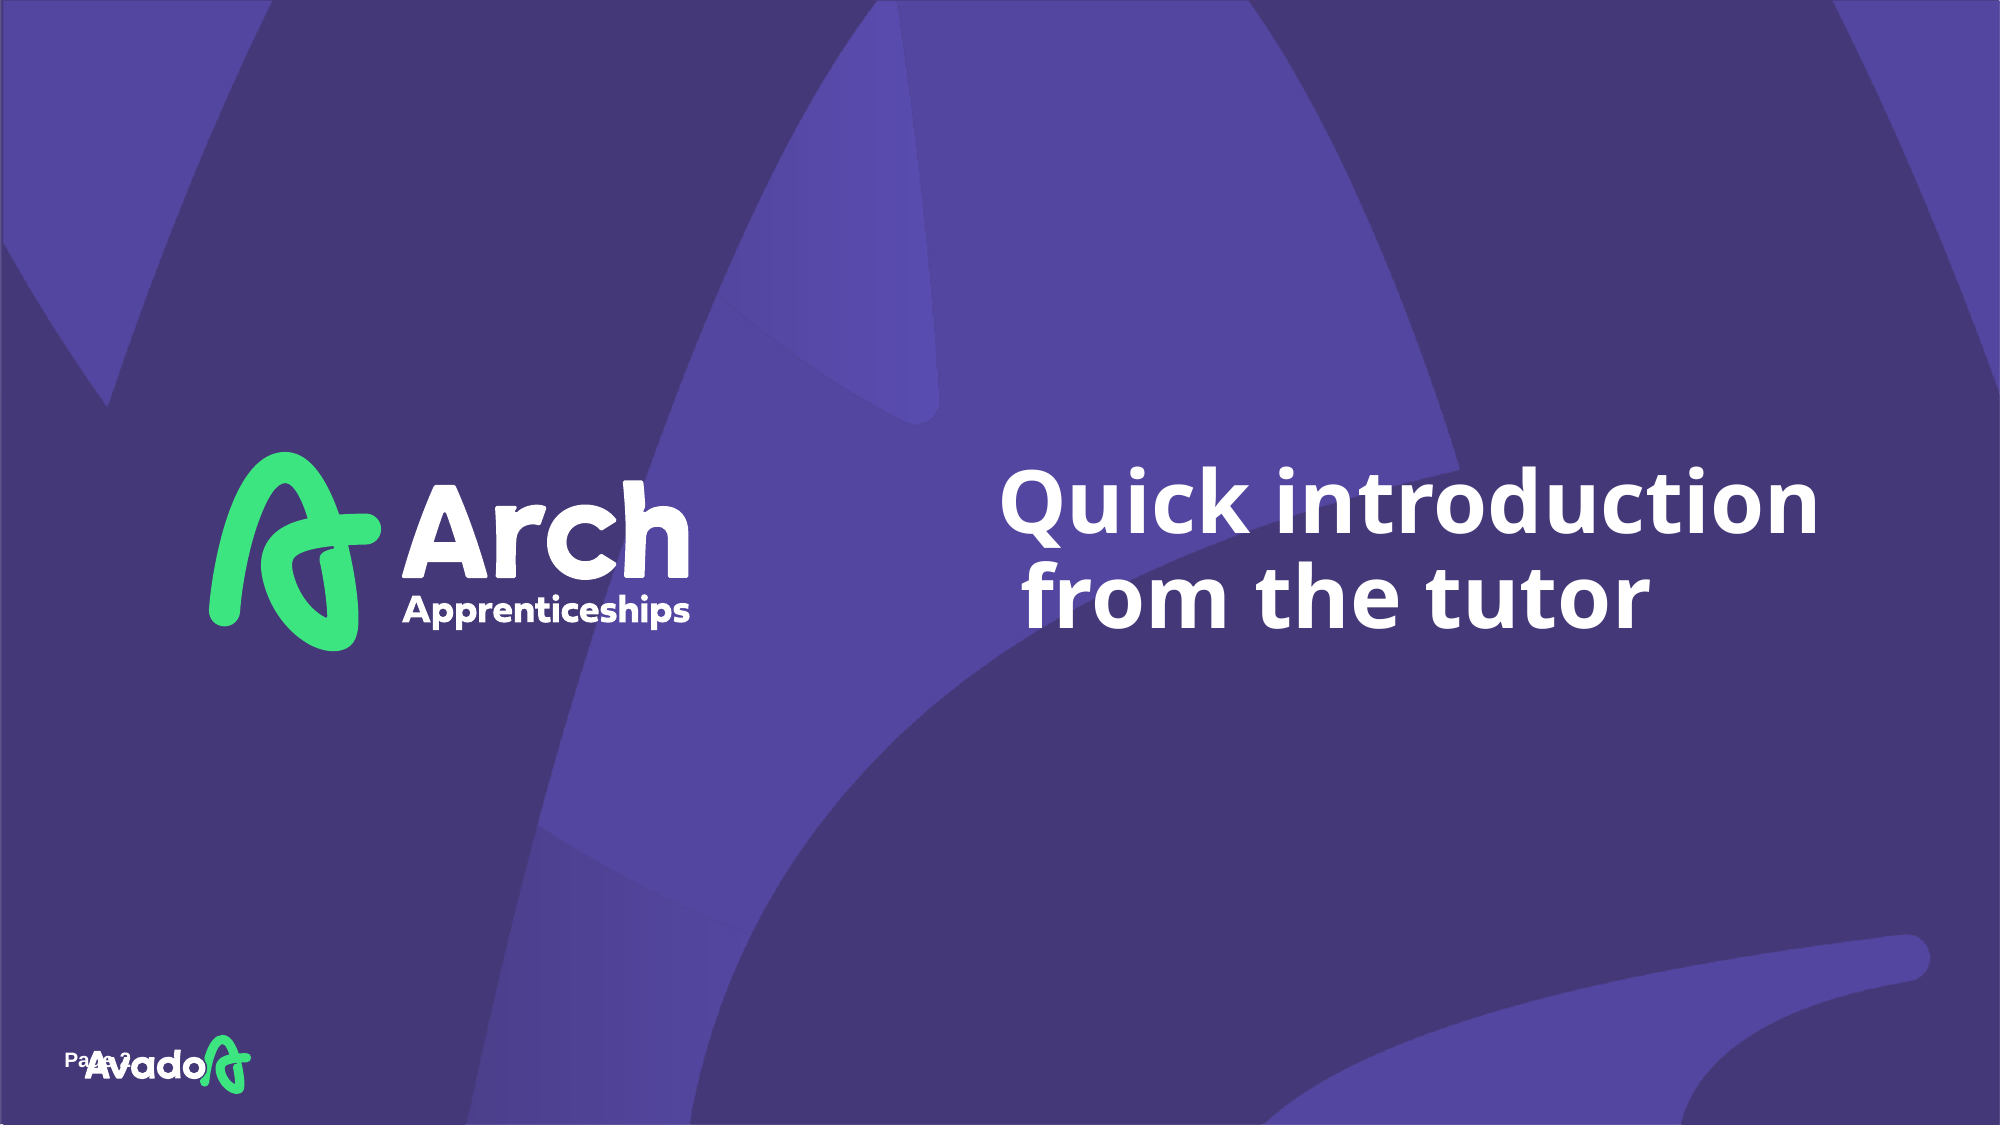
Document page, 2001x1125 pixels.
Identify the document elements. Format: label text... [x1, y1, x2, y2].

picture [0, 0, 2000, 1125]
text_box Page 2 [49, 1038, 267, 1079]
title Quick introduction from the tutor [982, 450, 1916, 651]
